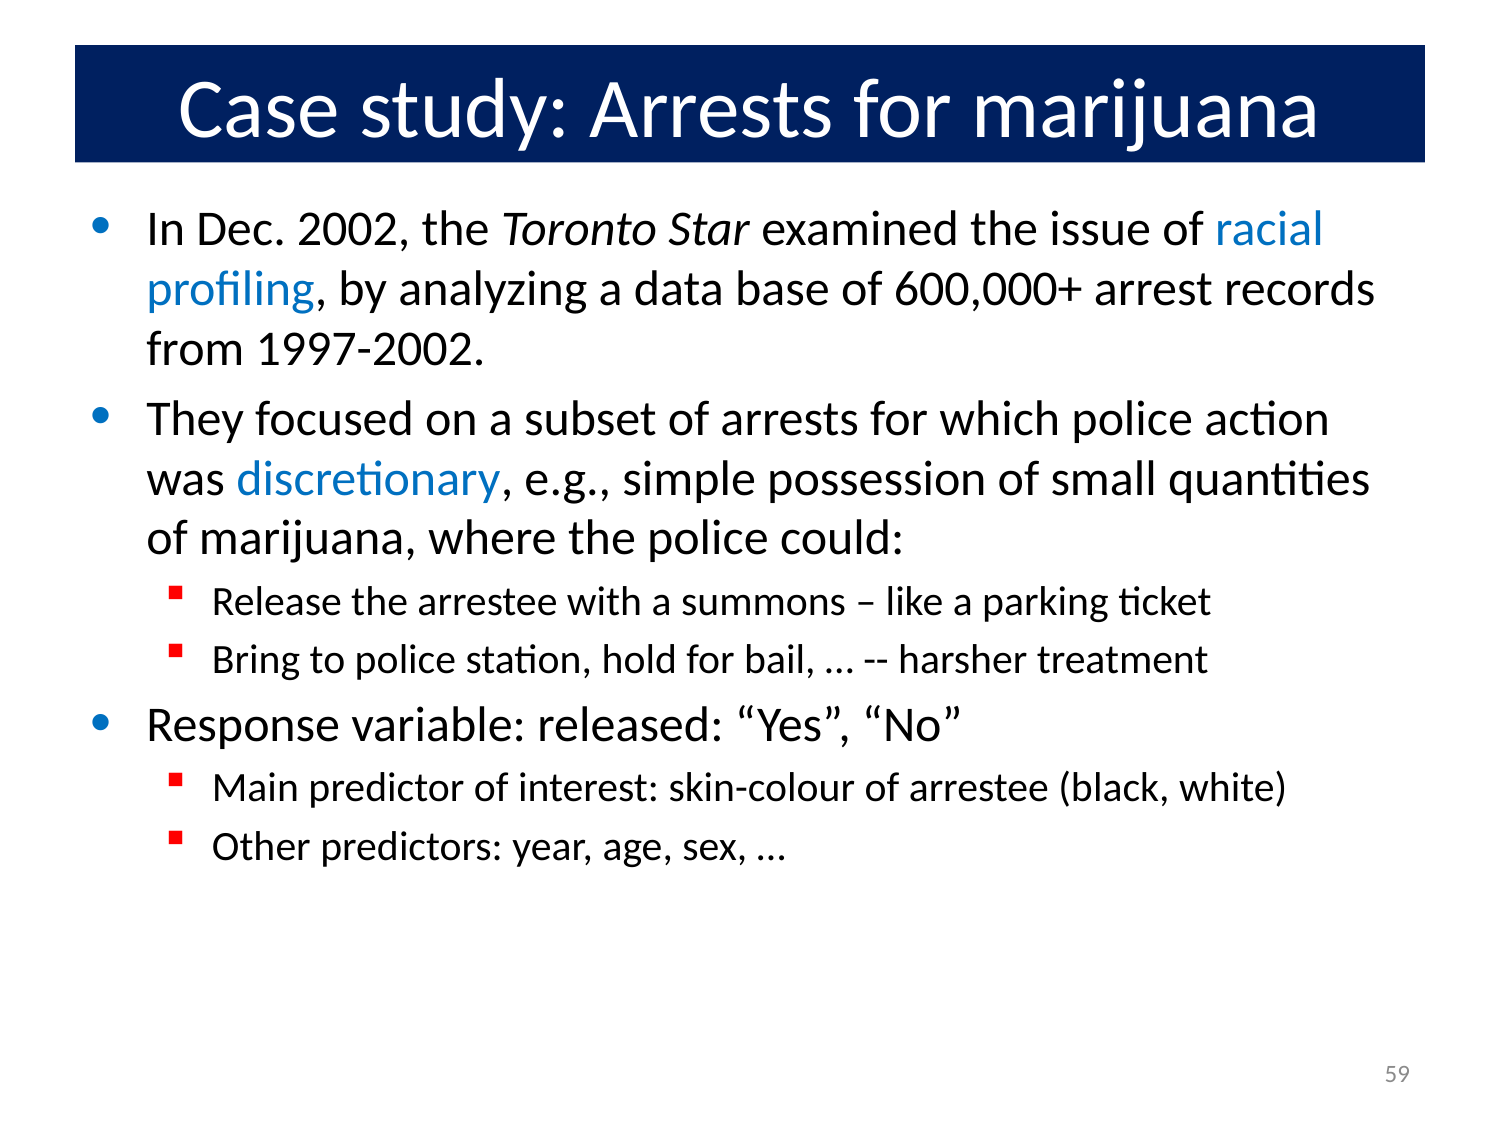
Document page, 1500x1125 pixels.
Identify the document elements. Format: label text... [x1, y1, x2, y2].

slide_number 59 [1074, 1042, 1425, 1103]
list In Dec. 2002, the Toronto Star examined the issue of racial profiling, by analyzing a data base of 600,000+ arrest records from 1997-2002. They focused on a subset of arrests for which police action was discretionary, e.g., simple possession of small quantities of marijuana, where the police could: Release the arrestee with a summons – like a parking ticket Bring to police station, hold for bail, … -- harsher treatment Response variable: released: “Yes”, “No” Main predictor of interest: skin-colour of arrestee (black, white) Other predictors: year, age, sex, … [75, 187, 1425, 1025]
title Case study: Arrests for marijuana [75, 45, 1425, 163]
